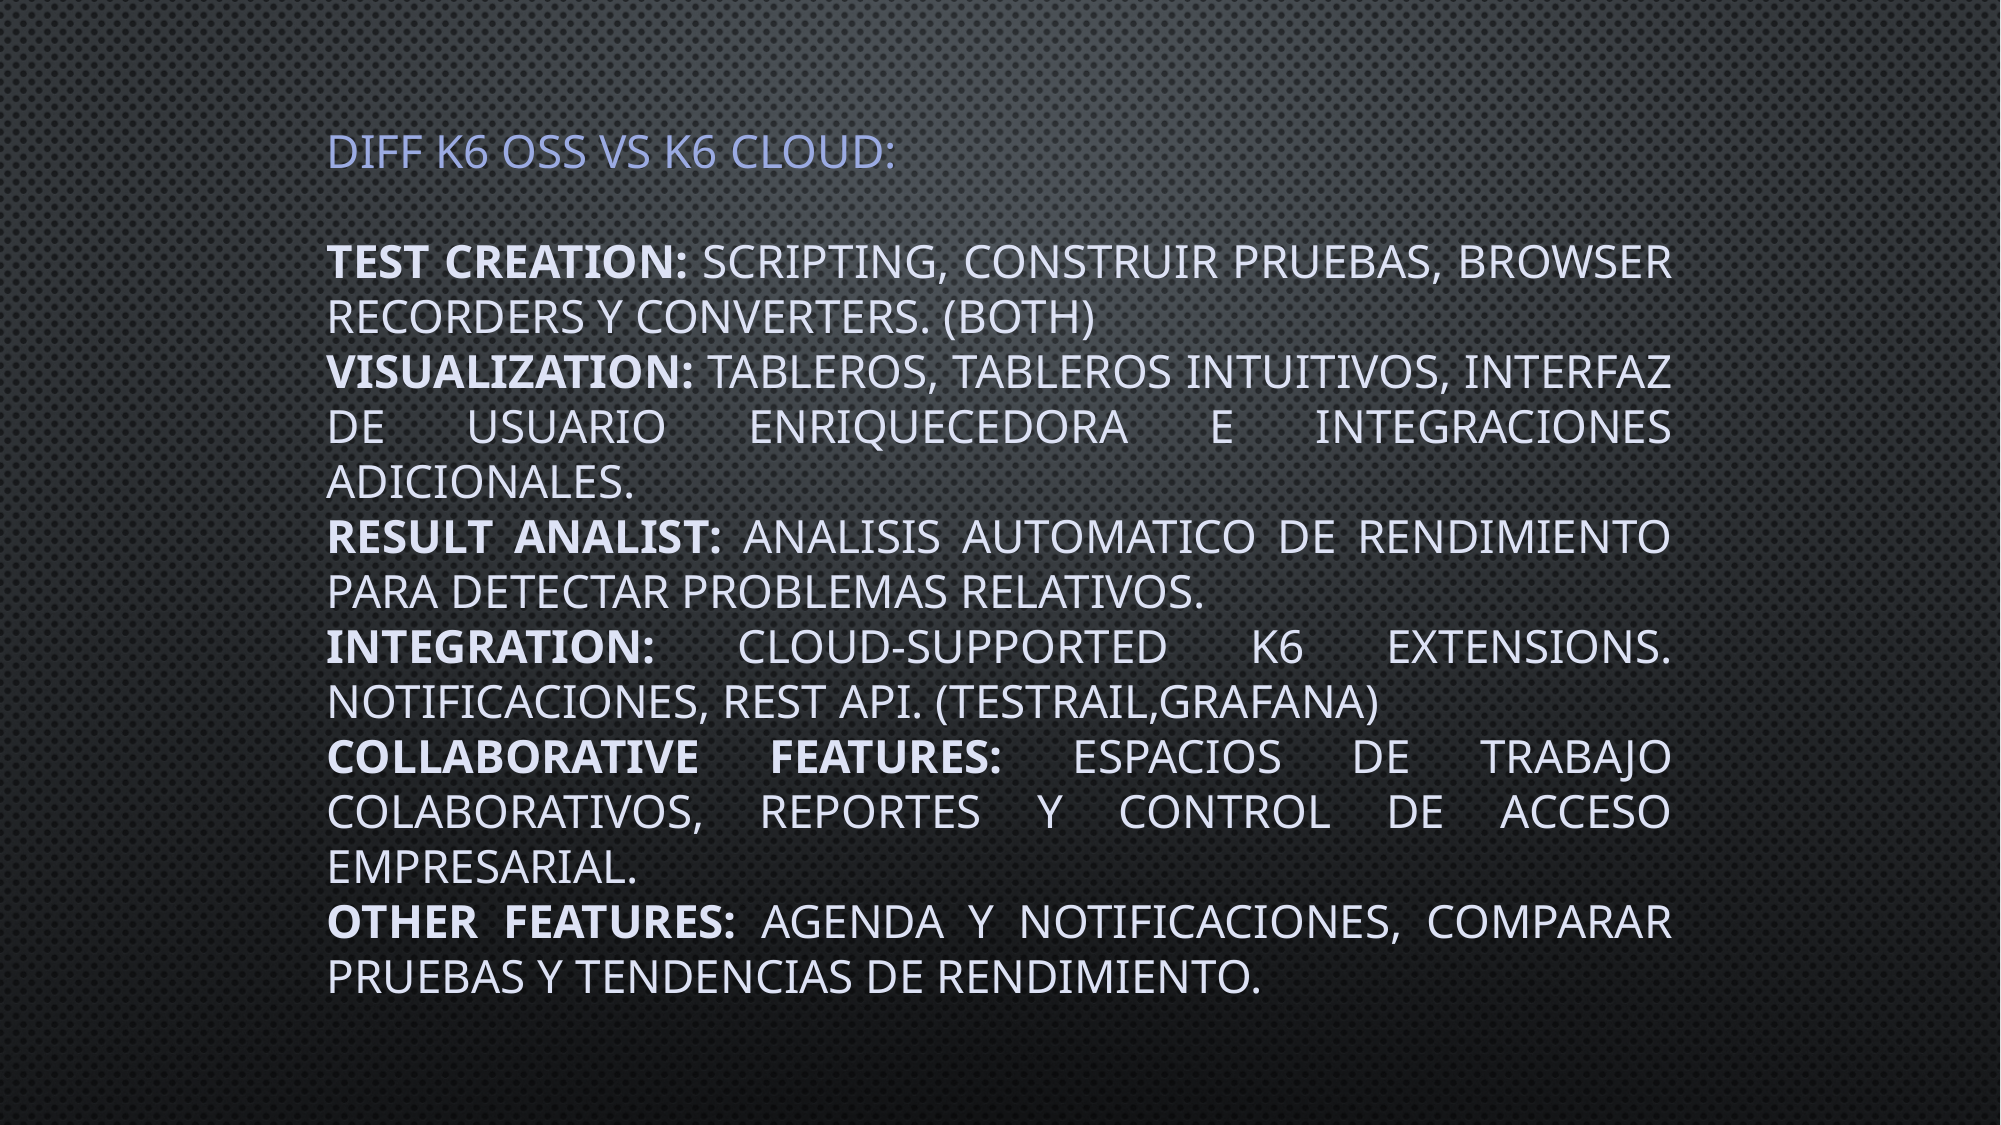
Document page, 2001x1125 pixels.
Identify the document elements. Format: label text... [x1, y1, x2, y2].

list Diff K6 OSS Vs K6 Cloud: Test creation: Scripting, construir pruebas, browser recorders y converters. (Both) Visualization: tableros, tableros intuitivos, interfaz de usuario enriquecedora e integraciones adicionales. Result Analist: analisis automatico de rendimiento para detectar problemas relativos. Integration: Cloud-supported k6 extensions. notificaciones, REST API. (TestRail,Grafana) Collaborative Features: espacios de trabajo colaborativos, reportes y control de acceso empresarial. Other Features: agenda y notificaciones, comparar pruebas y tendencias de rendimiento. [311, 115, 1689, 1010]
picture [0, 0, 2001, 1125]
